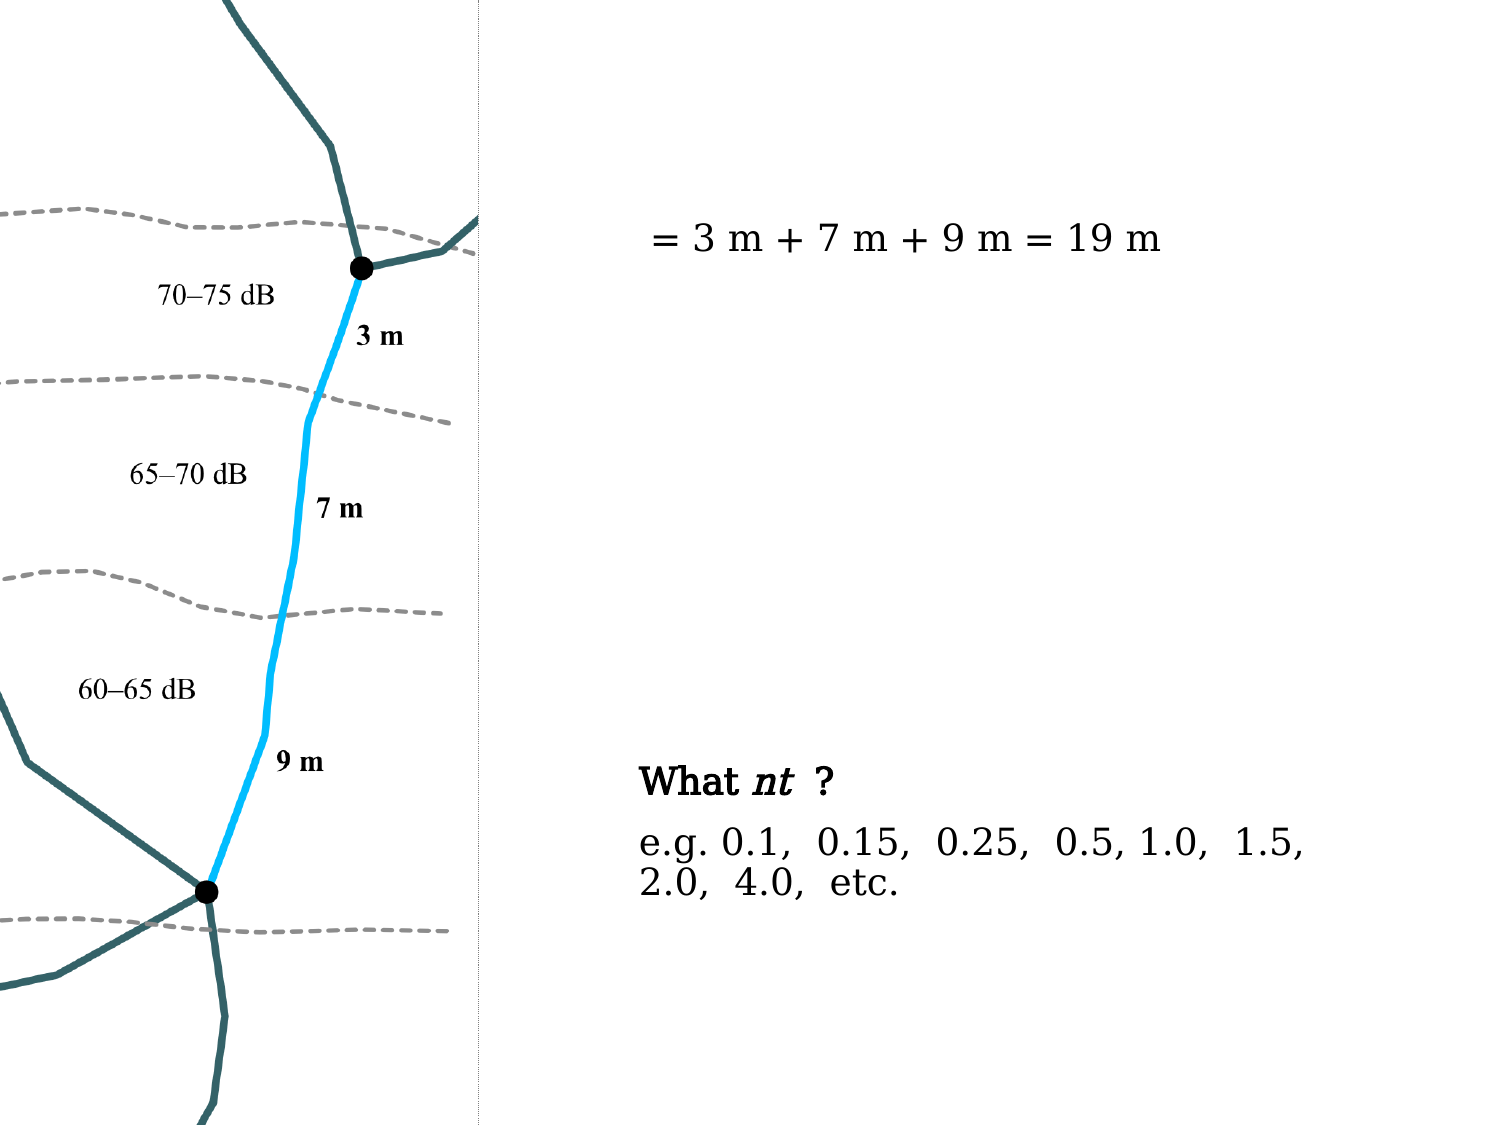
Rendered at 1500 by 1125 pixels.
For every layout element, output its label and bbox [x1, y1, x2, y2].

picture [0, 0, 478, 1125]
